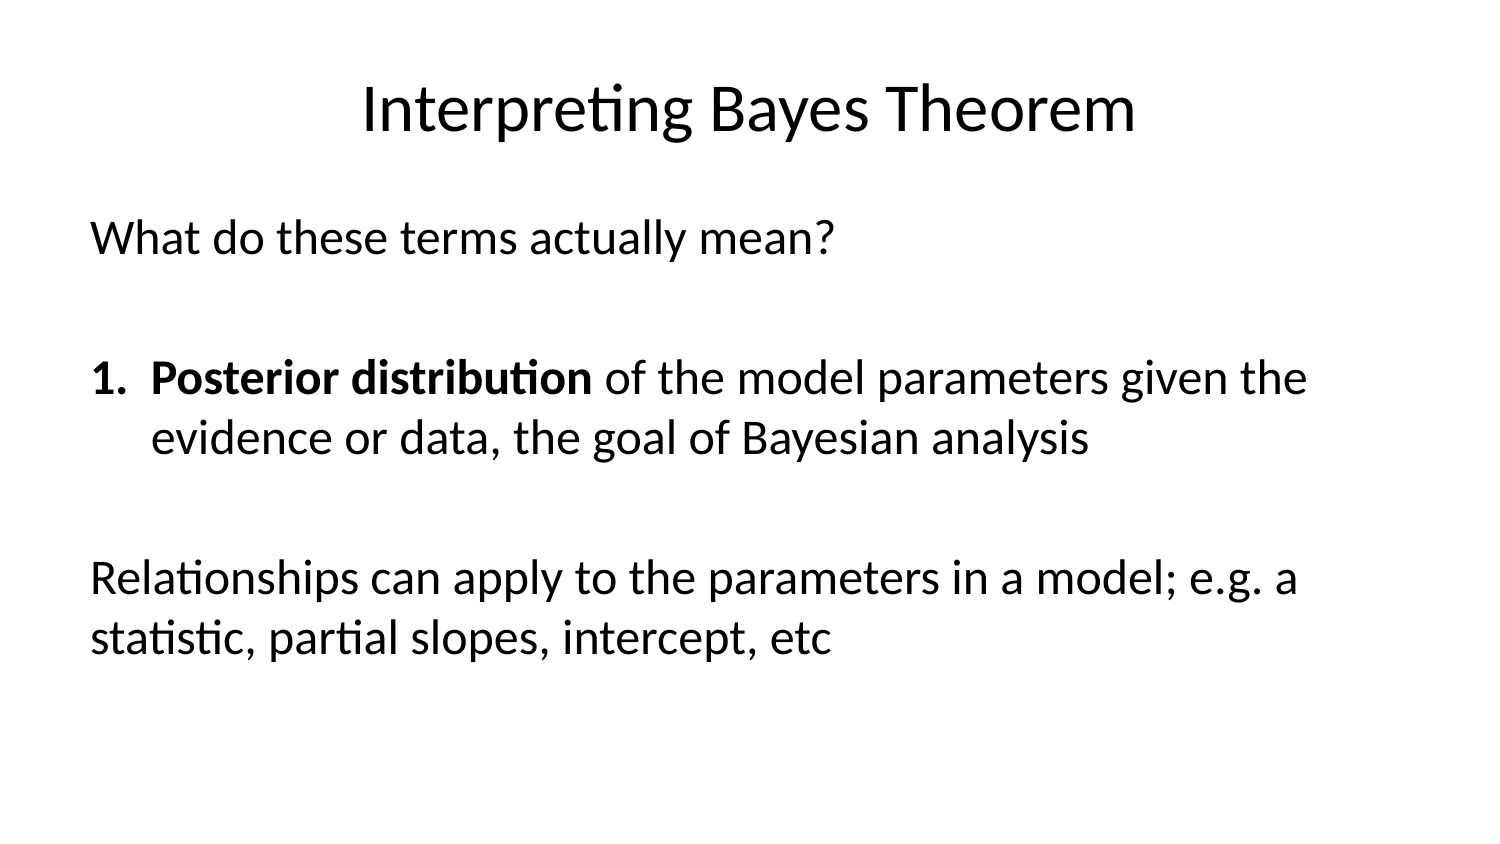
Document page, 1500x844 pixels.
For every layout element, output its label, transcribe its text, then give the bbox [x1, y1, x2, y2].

title Interpreting Bayes Theorem [75, 33, 1425, 175]
